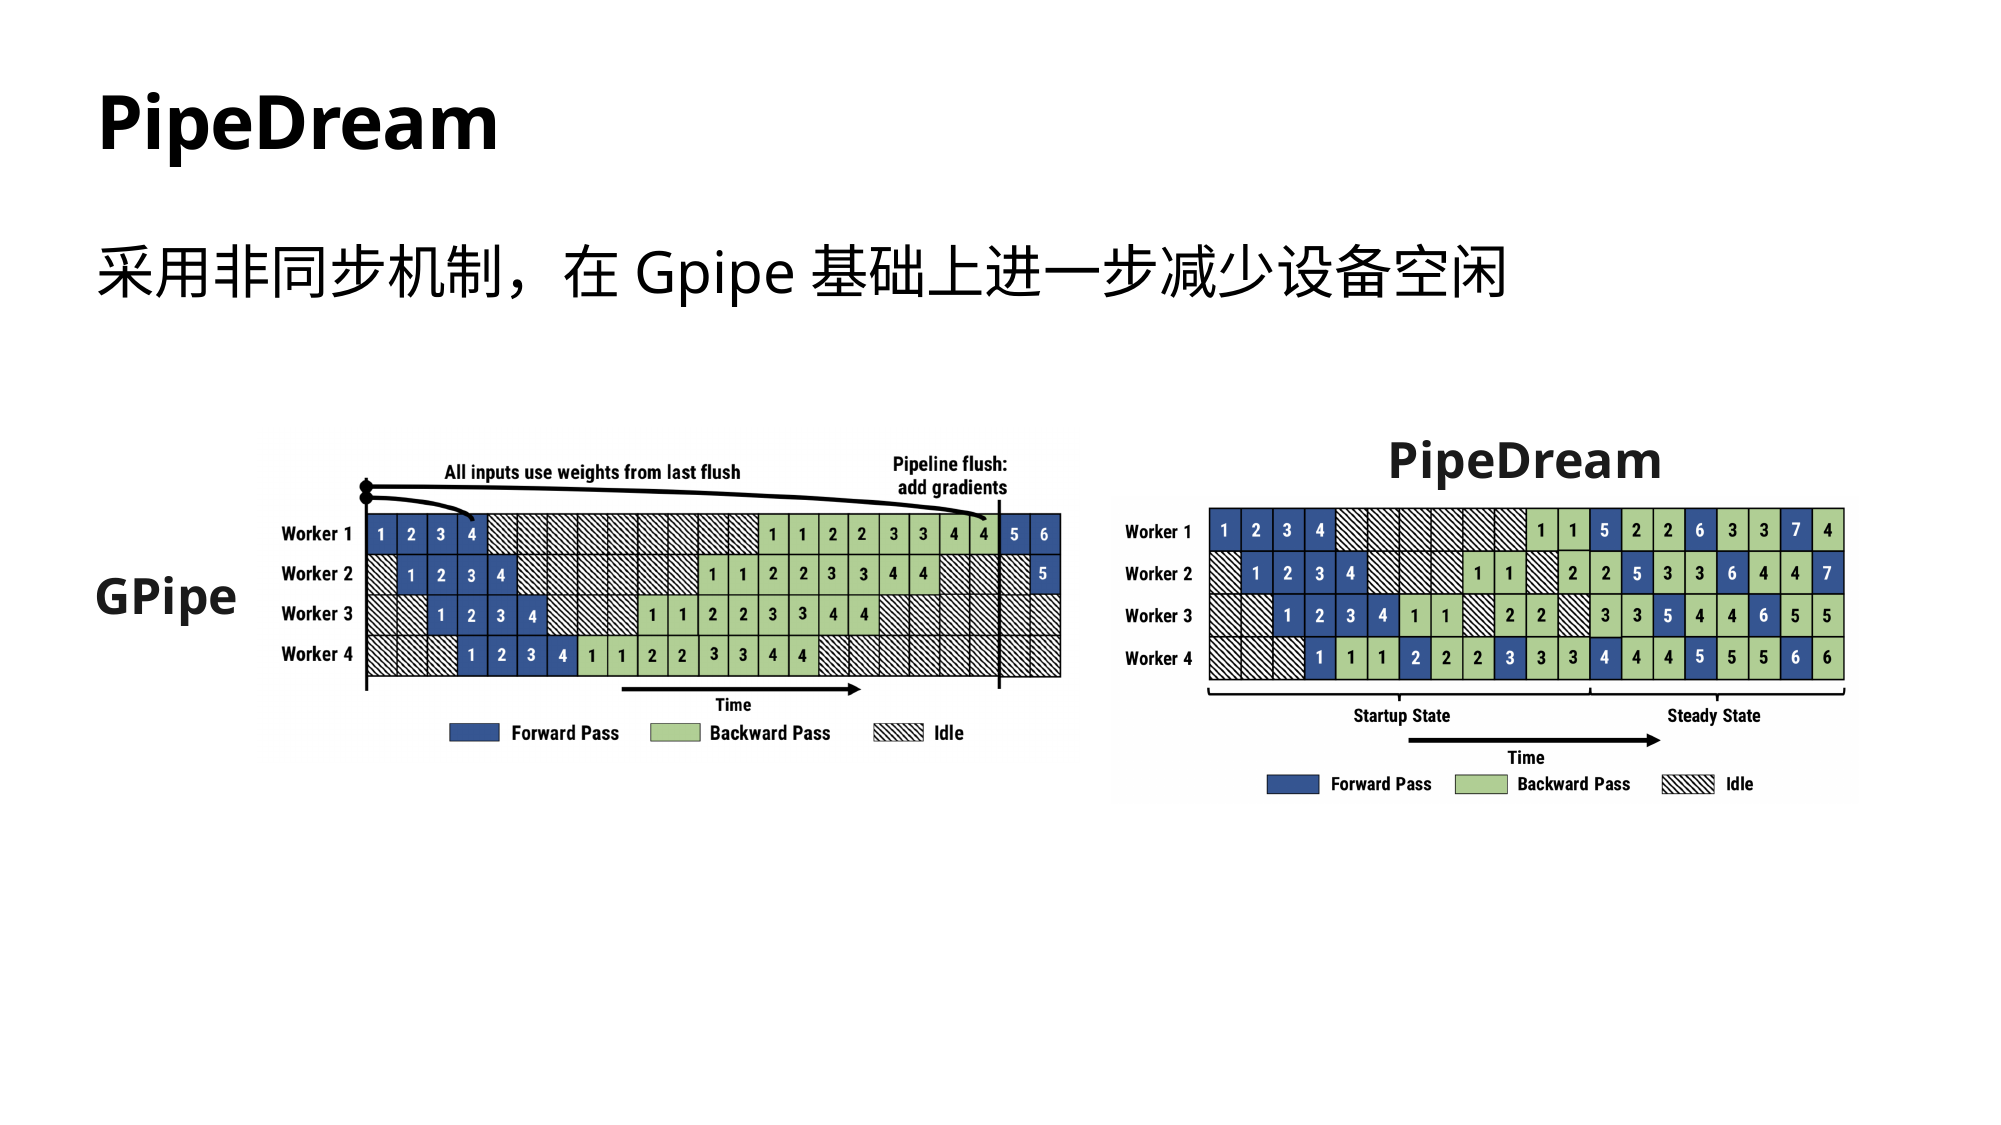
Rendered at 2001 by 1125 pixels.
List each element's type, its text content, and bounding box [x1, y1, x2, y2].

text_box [1111, 420, 1860, 804]
list 采用非同步机制，在Gpipe基础上进一步减少设备空闲 [96, 235, 1904, 306]
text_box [76, 427, 1080, 764]
title PipeDream [96, 75, 1904, 166]
